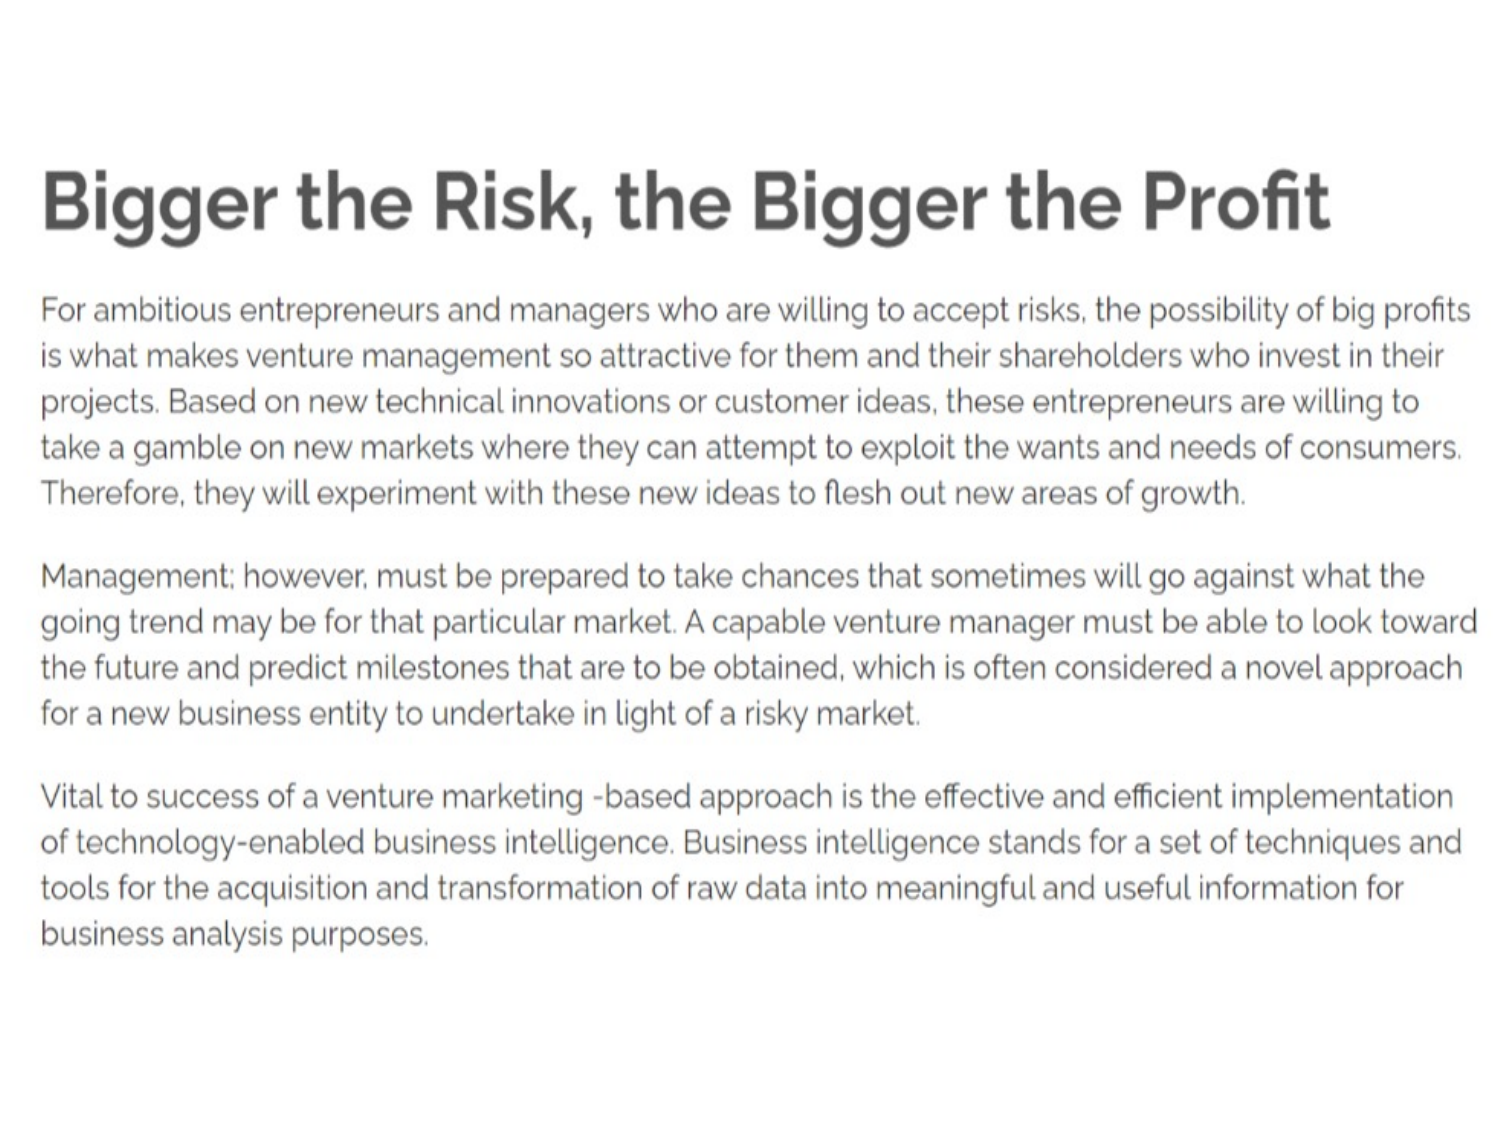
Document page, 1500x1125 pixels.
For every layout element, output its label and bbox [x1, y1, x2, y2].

picture [0, 155, 1500, 1026]
